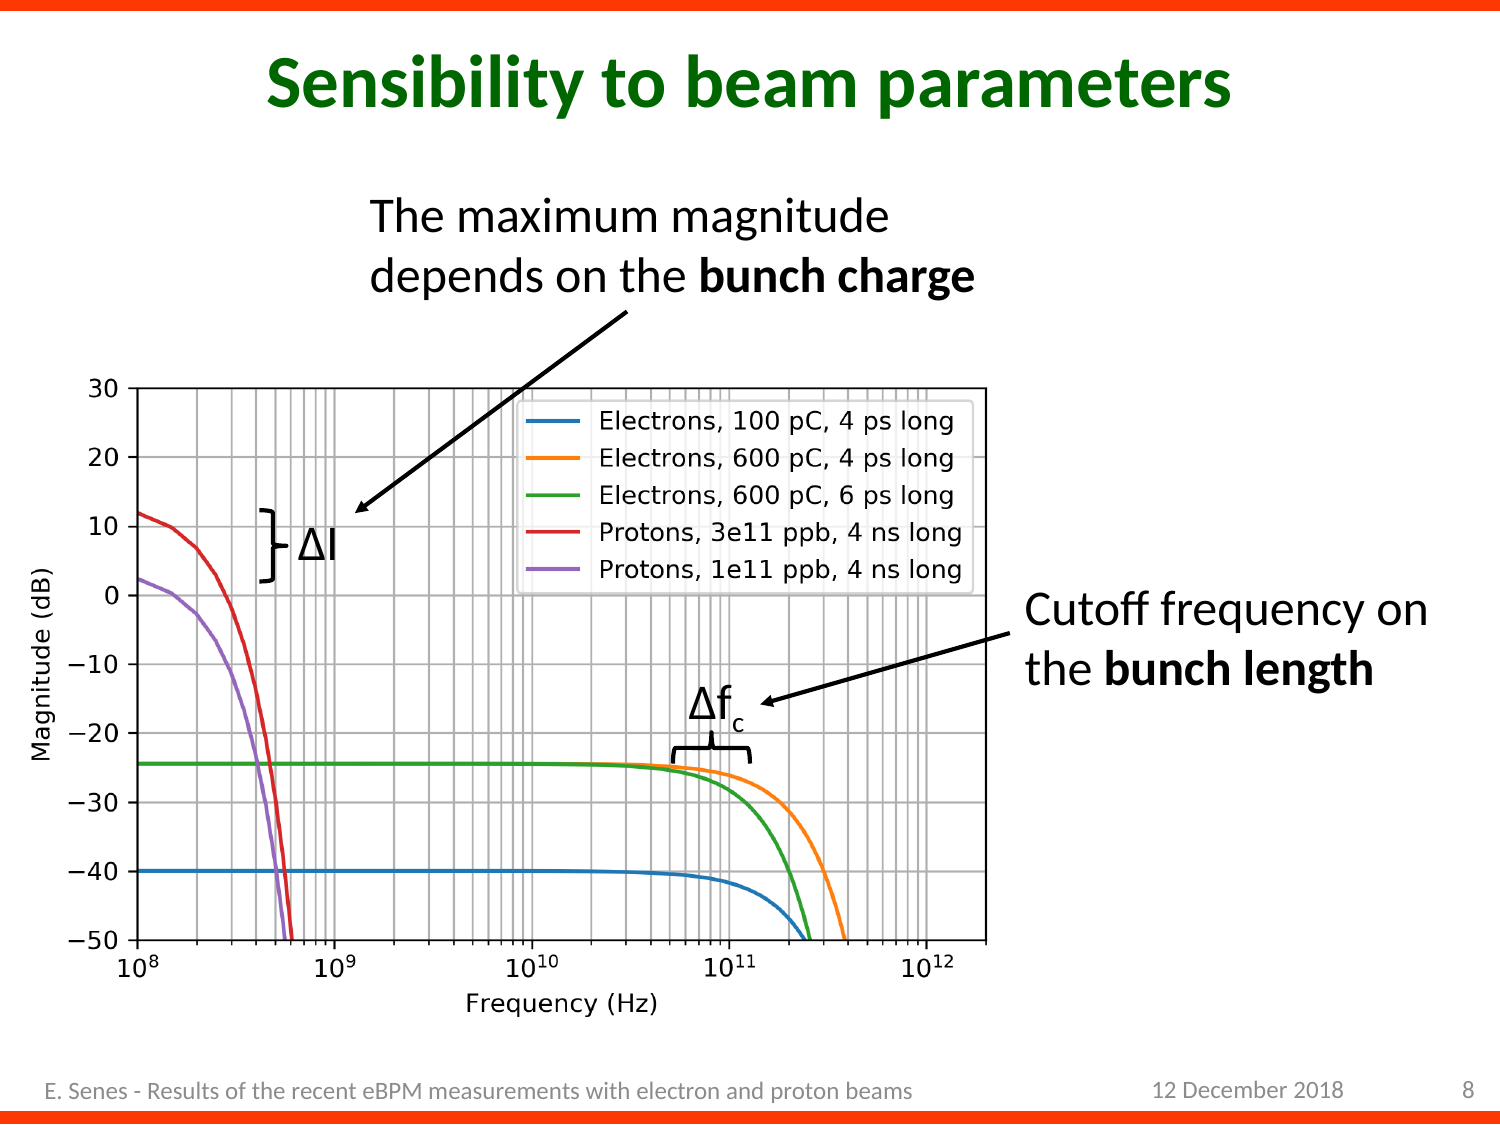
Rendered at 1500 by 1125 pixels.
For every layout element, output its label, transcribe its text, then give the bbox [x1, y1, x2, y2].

text_box Cutoff frequency on the bunch length [1099, 568, 1456, 703]
slide_number 7 [1376, 1058, 1490, 1119]
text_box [354, 311, 628, 514]
footer E. Senes - Results of the recent eBPM measurements with electron and proton beams [29, 1059, 994, 1120]
text_box The maximum magnitude depends on the bunch charge [354, 175, 1029, 299]
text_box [760, 632, 1011, 705]
title Sensibility to beam parameters [75, 19, 1425, 137]
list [0, 300, 1095, 1031]
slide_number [1009, 1058, 1360, 1119]
